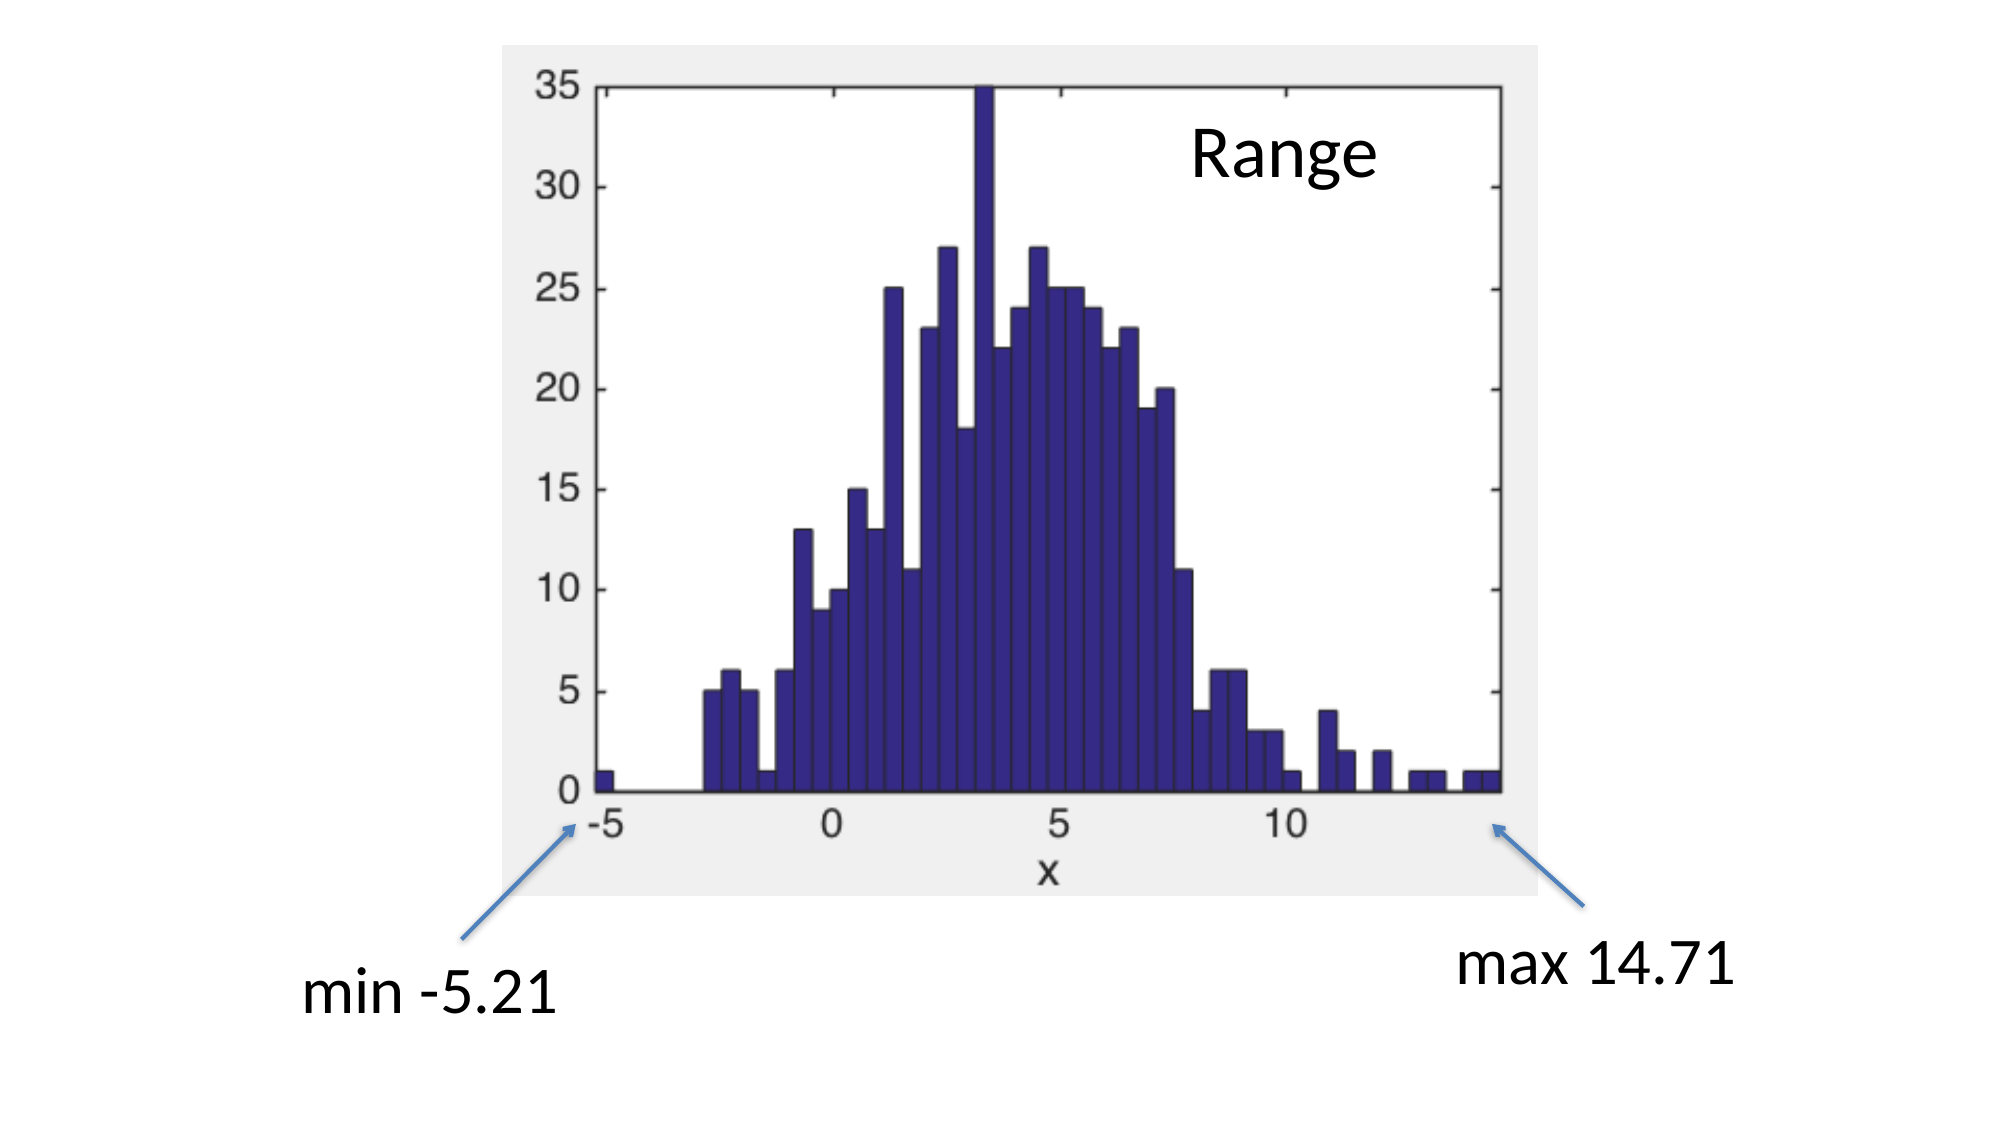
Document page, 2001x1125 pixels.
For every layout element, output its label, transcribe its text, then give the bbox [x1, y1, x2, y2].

text_box Range [1543, 94, 1549, 200]
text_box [461, 823, 577, 940]
picture [502, 45, 1539, 896]
text_box min -5.21 [286, 939, 574, 1035]
text_box max 14.71 [1441, 910, 1752, 1006]
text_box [1491, 823, 1584, 907]
